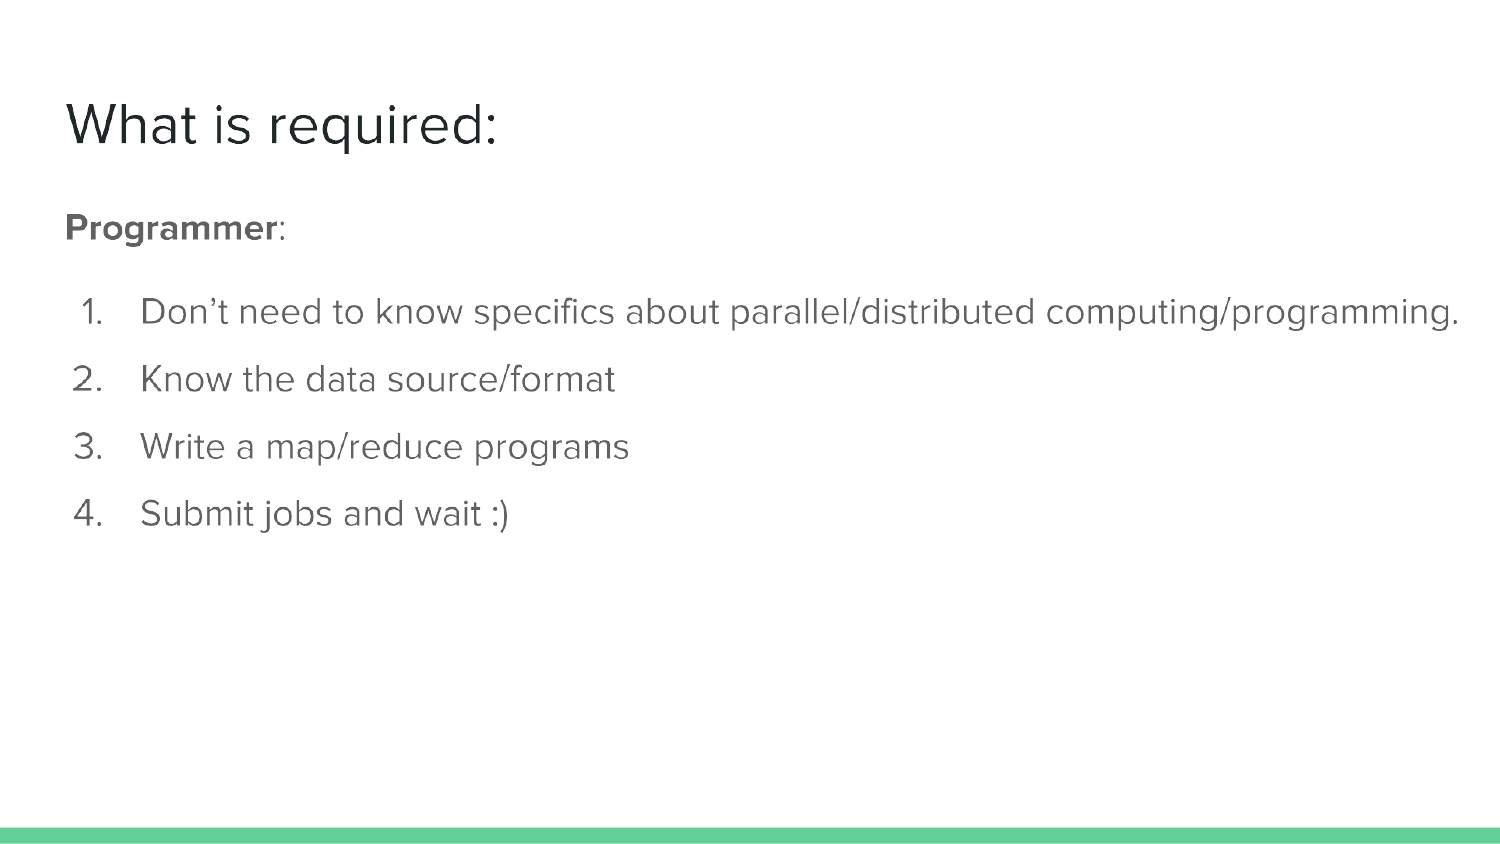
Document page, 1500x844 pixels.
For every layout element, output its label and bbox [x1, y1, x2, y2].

picture [67, 213, 285, 247]
picture [81, 298, 101, 325]
picture [74, 432, 101, 459]
picture [142, 364, 615, 392]
picture [142, 297, 1457, 332]
picture [141, 499, 507, 533]
picture [73, 364, 101, 392]
picture [65, 104, 494, 154]
picture [74, 499, 101, 526]
picture [140, 431, 629, 466]
